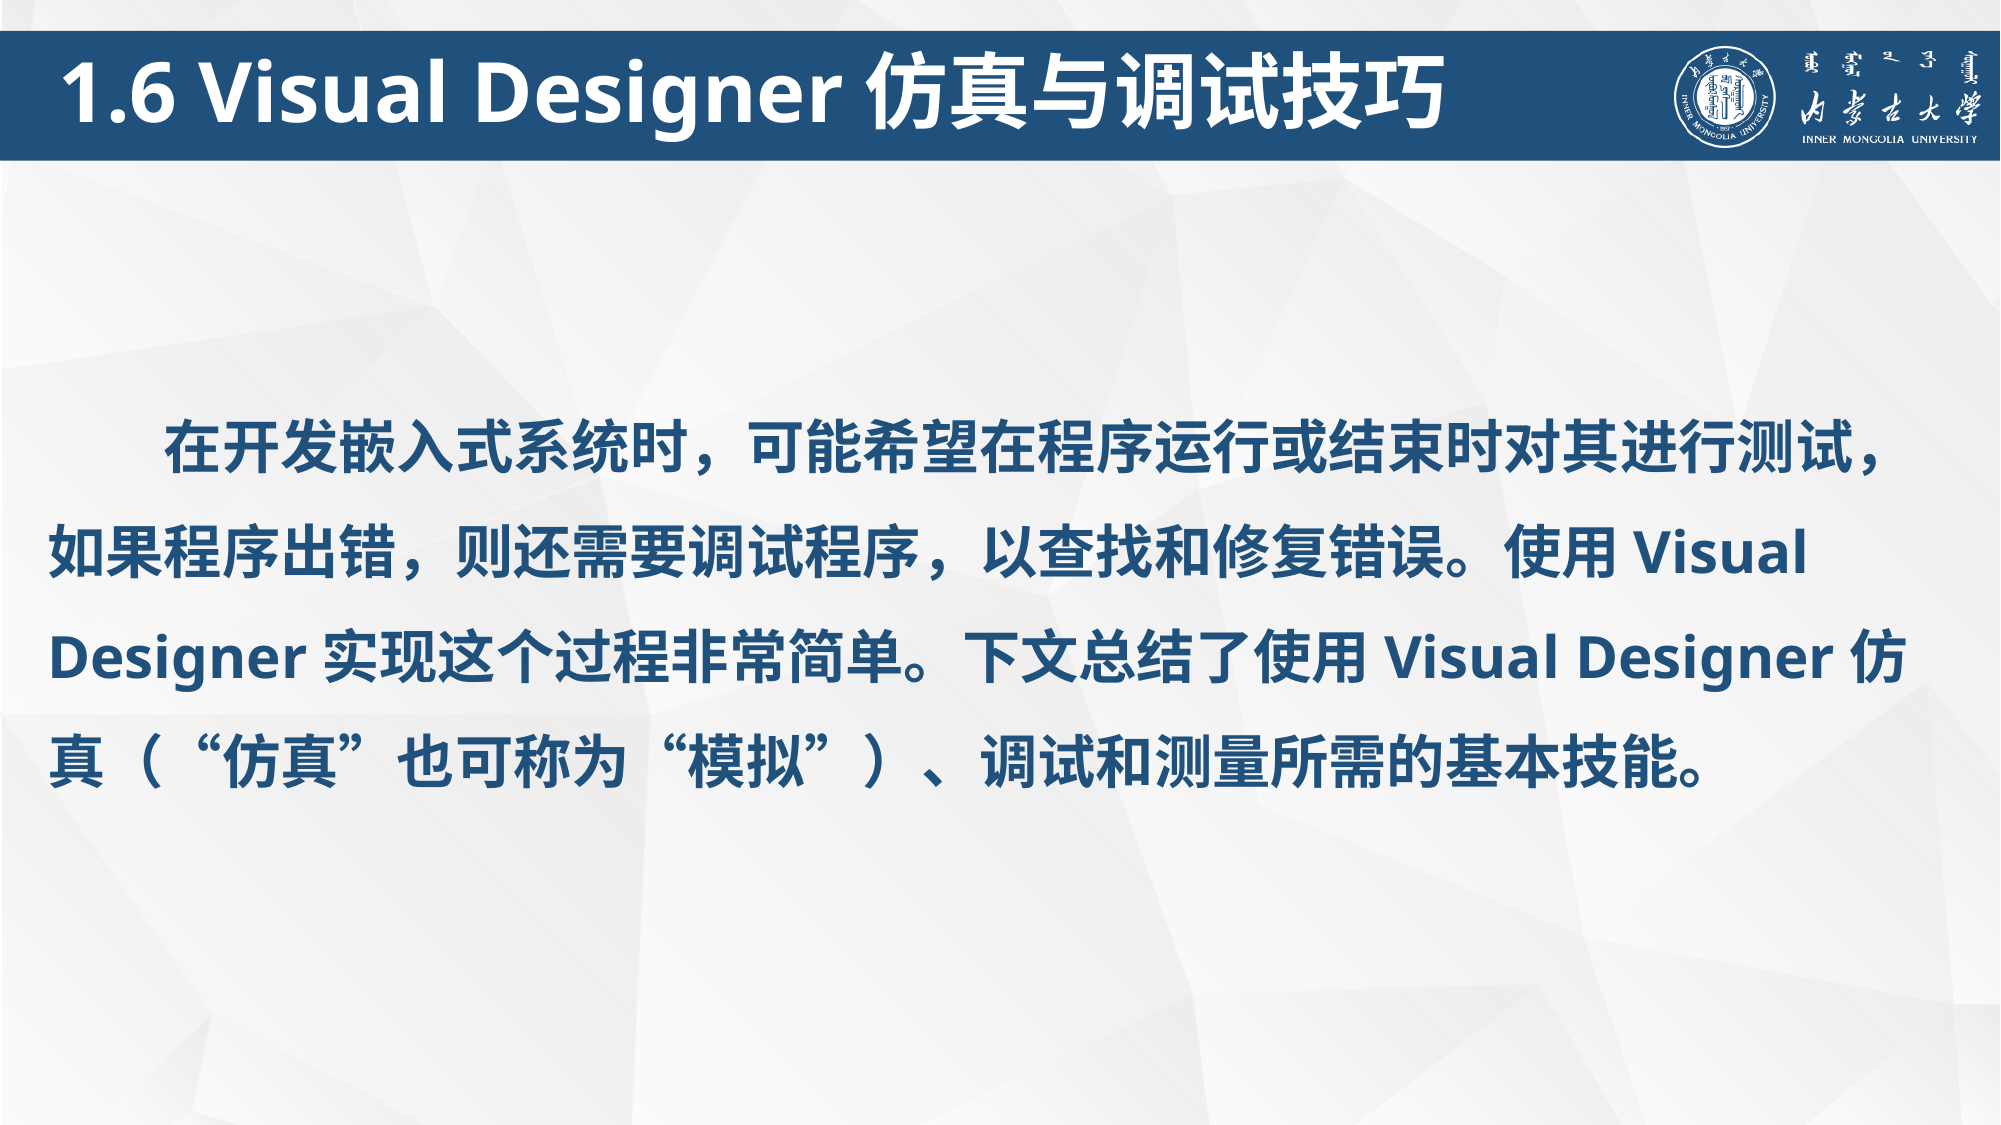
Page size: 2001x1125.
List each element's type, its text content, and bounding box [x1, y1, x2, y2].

text_box 在开发嵌入式系统时，可能希望在程序运行或结束时对其进行测试，如果程序出错，则还需要调试程序，以查找和修复错误。使用Visual Designer实现这个过程非常简单。下文总结了使用Visual Designer仿真（“仿真”也可称为“模拟”）、调试和测量所需的基本技能。 [32, 367, 1968, 803]
picture [1673, 46, 1986, 150]
picture [0, 0, 2001, 1125]
list 1.6 Visual Designer仿真与调试技巧 [43, 42, 1503, 148]
